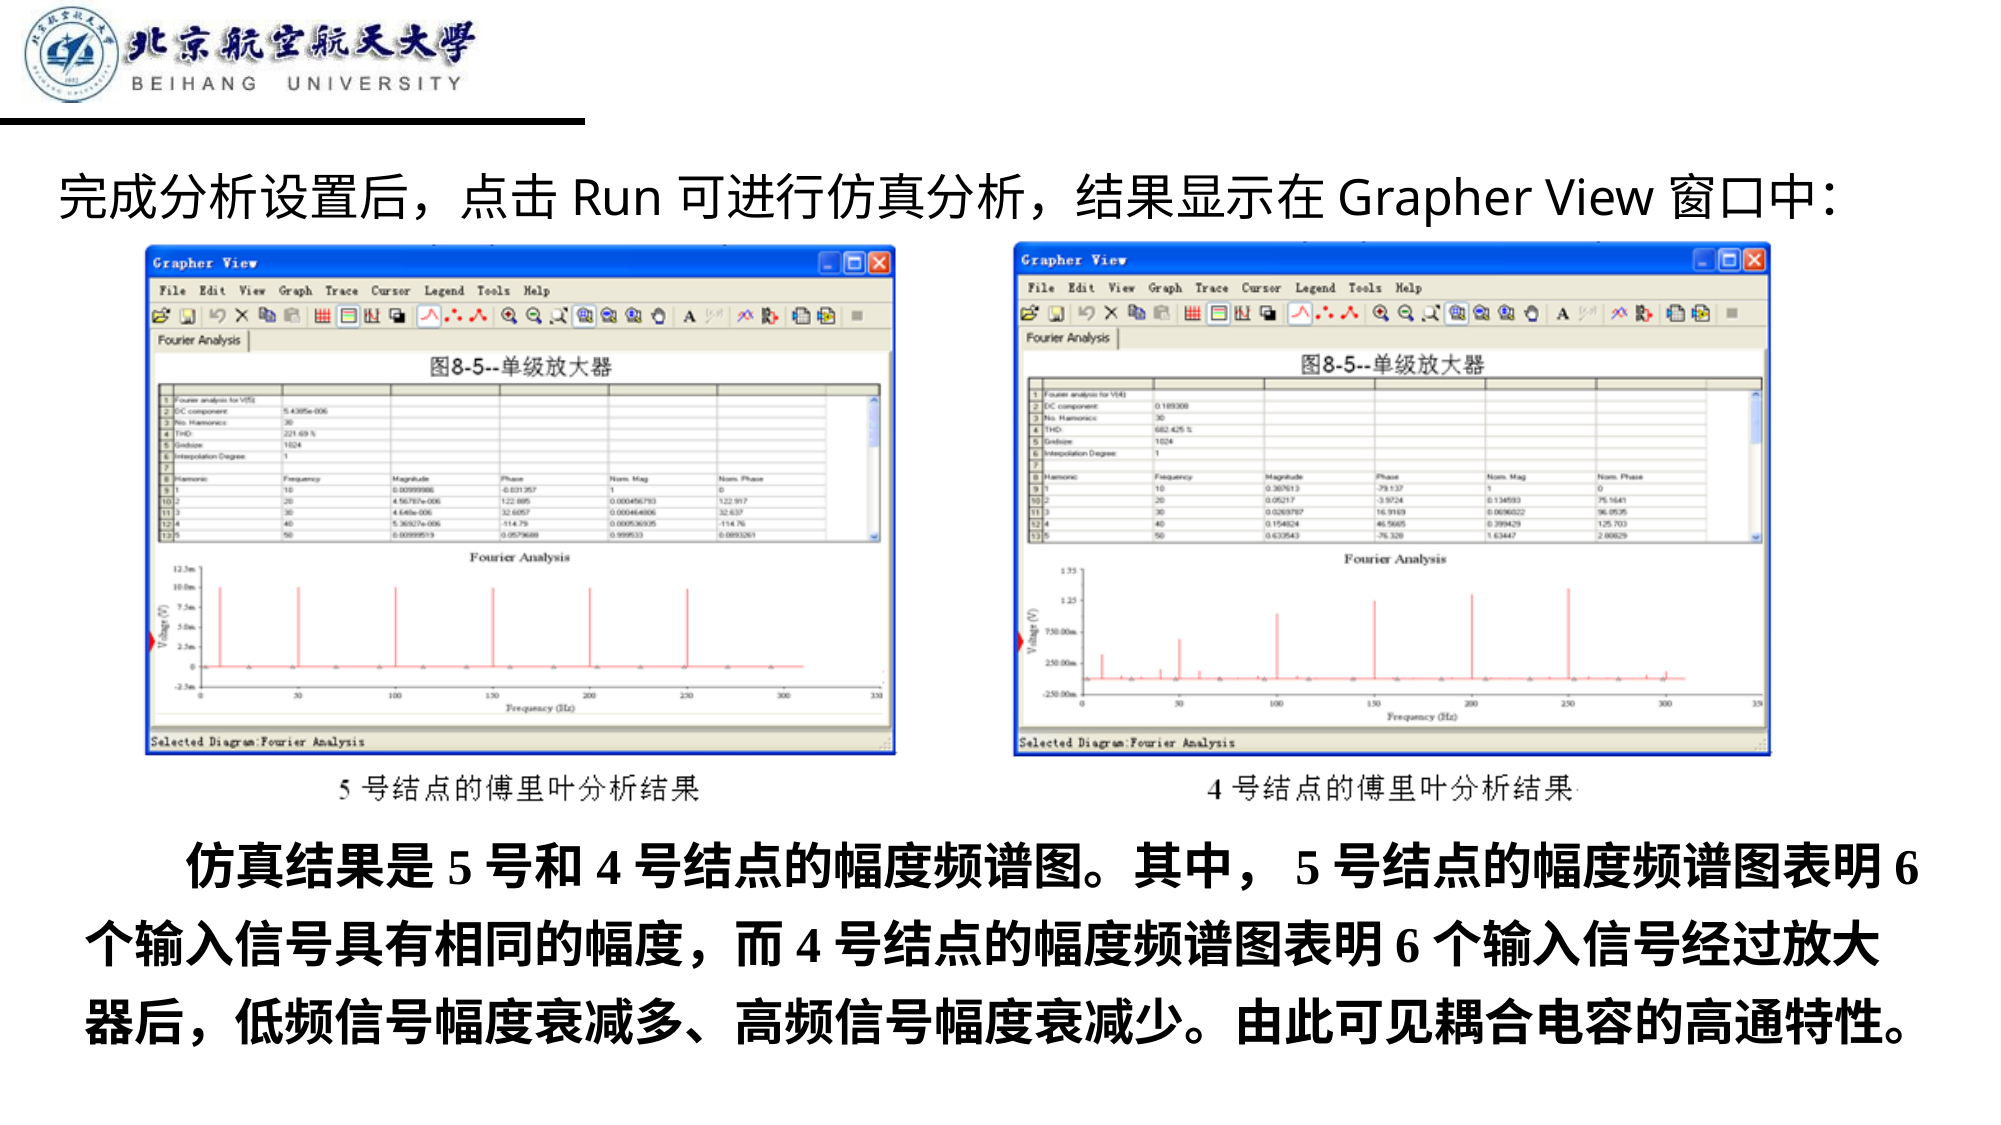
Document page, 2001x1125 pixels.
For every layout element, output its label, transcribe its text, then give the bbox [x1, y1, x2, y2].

text_box 仿真结果是5号和4号结点的幅度频谱图。其中，5号结点的幅度频谱图表明6个输入信号具有相同的幅度，而4号结点的幅度频谱图表明6个输入信号经过放大器后，低频信号幅度衰减多、高频信号幅度衰减少。由此可见耦合电容的高通特性。 [69, 808, 1941, 1058]
picture [1004, 235, 1781, 806]
text_box 完成分析设置后，点击Run可进行仿真分析，结果显示在Grapher View窗口中： [0, 127, 1862, 233]
picture [139, 235, 904, 811]
picture [21, 0, 481, 103]
